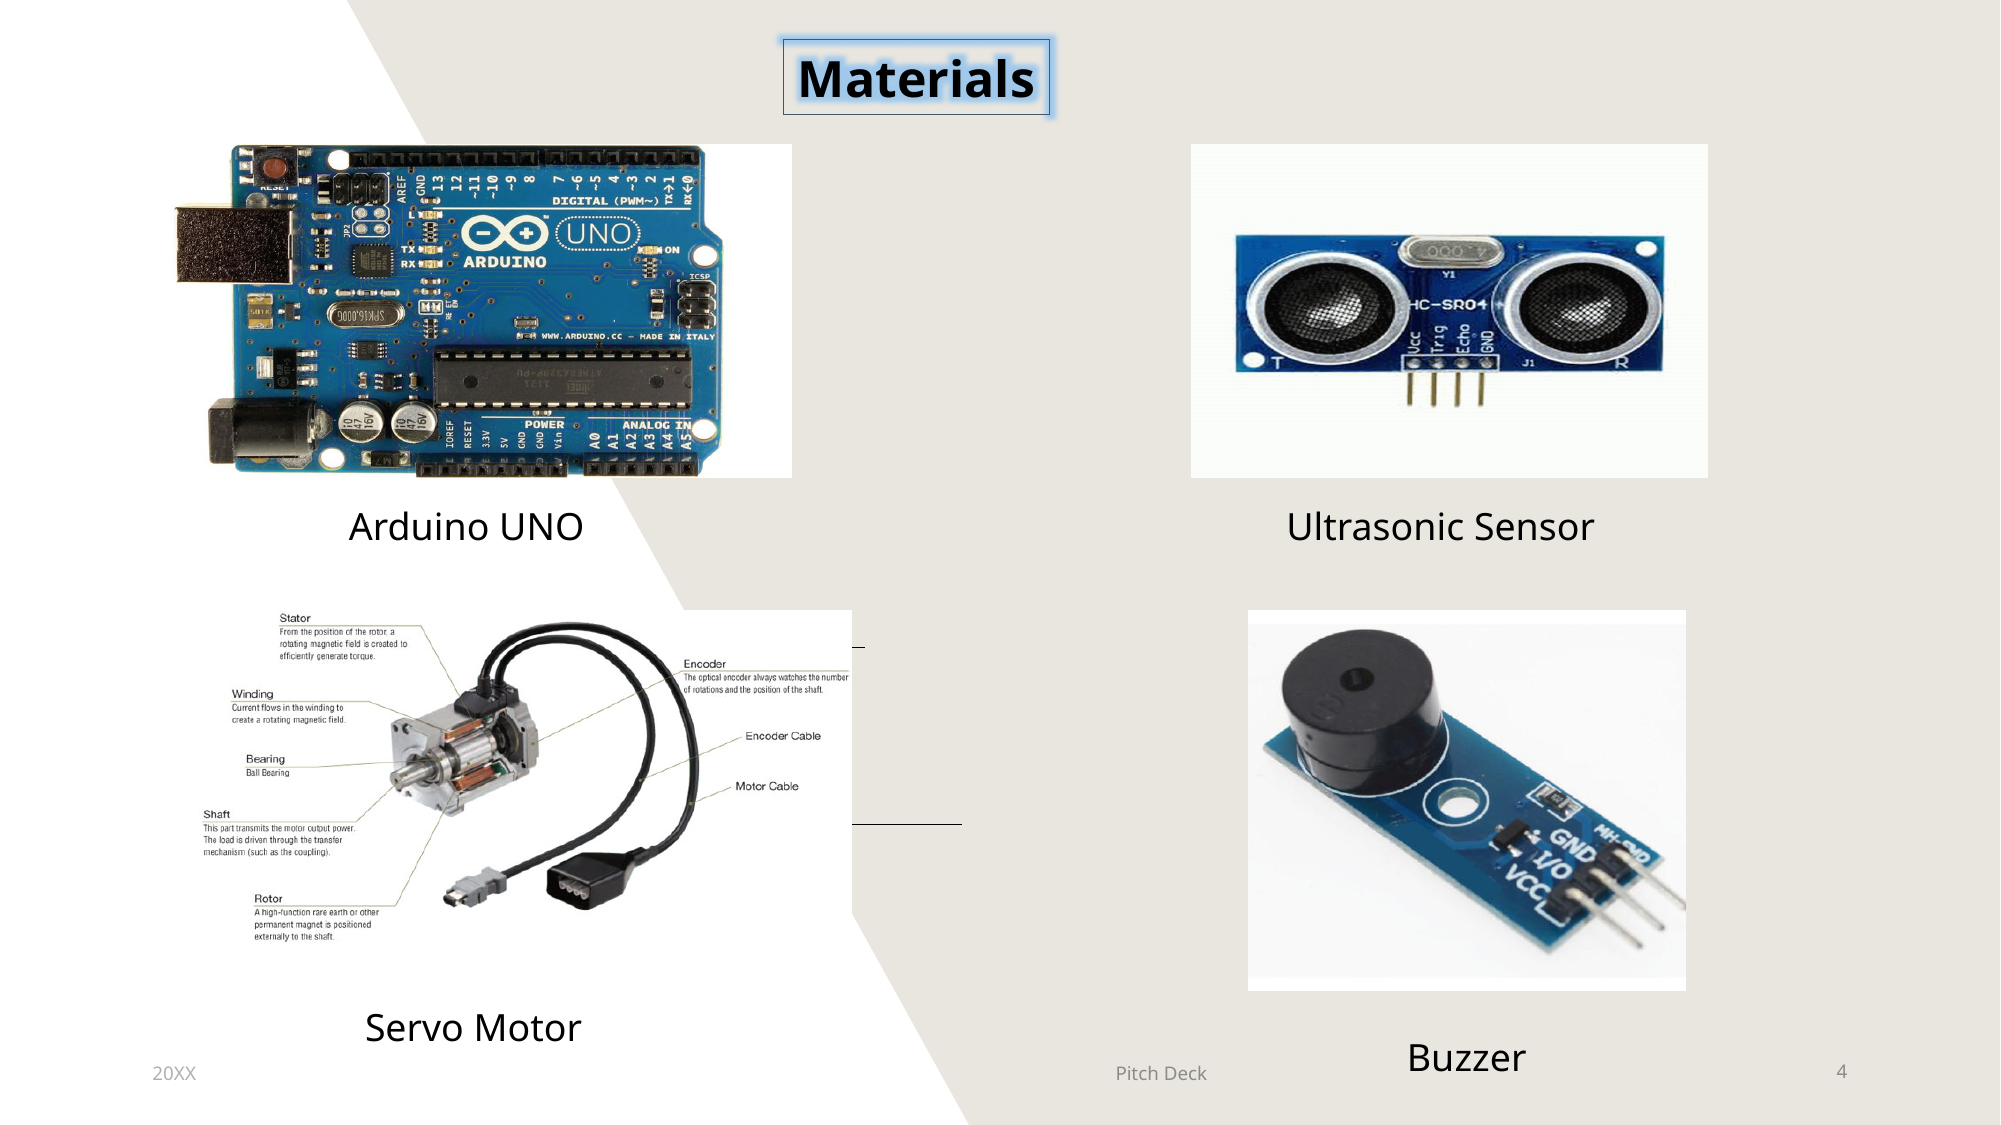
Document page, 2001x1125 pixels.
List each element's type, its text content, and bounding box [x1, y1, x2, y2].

text_box Materials [783, 39, 1050, 115]
picture [1191, 144, 1708, 478]
picture [106, 144, 792, 478]
text_box Servo Motor [350, 996, 598, 1057]
slide_number 4 [1773, 1042, 1863, 1103]
slide_number 20XX [137, 1042, 588, 1103]
text_box Ultrasonic Sensor [1271, 495, 1611, 555]
text_box Buzzer [1392, 1026, 1542, 1087]
text_box Arduino UNO [334, 495, 600, 555]
picture [199, 610, 852, 944]
footer Pitch Deck [1013, 1042, 1310, 1103]
picture [1248, 610, 1686, 991]
